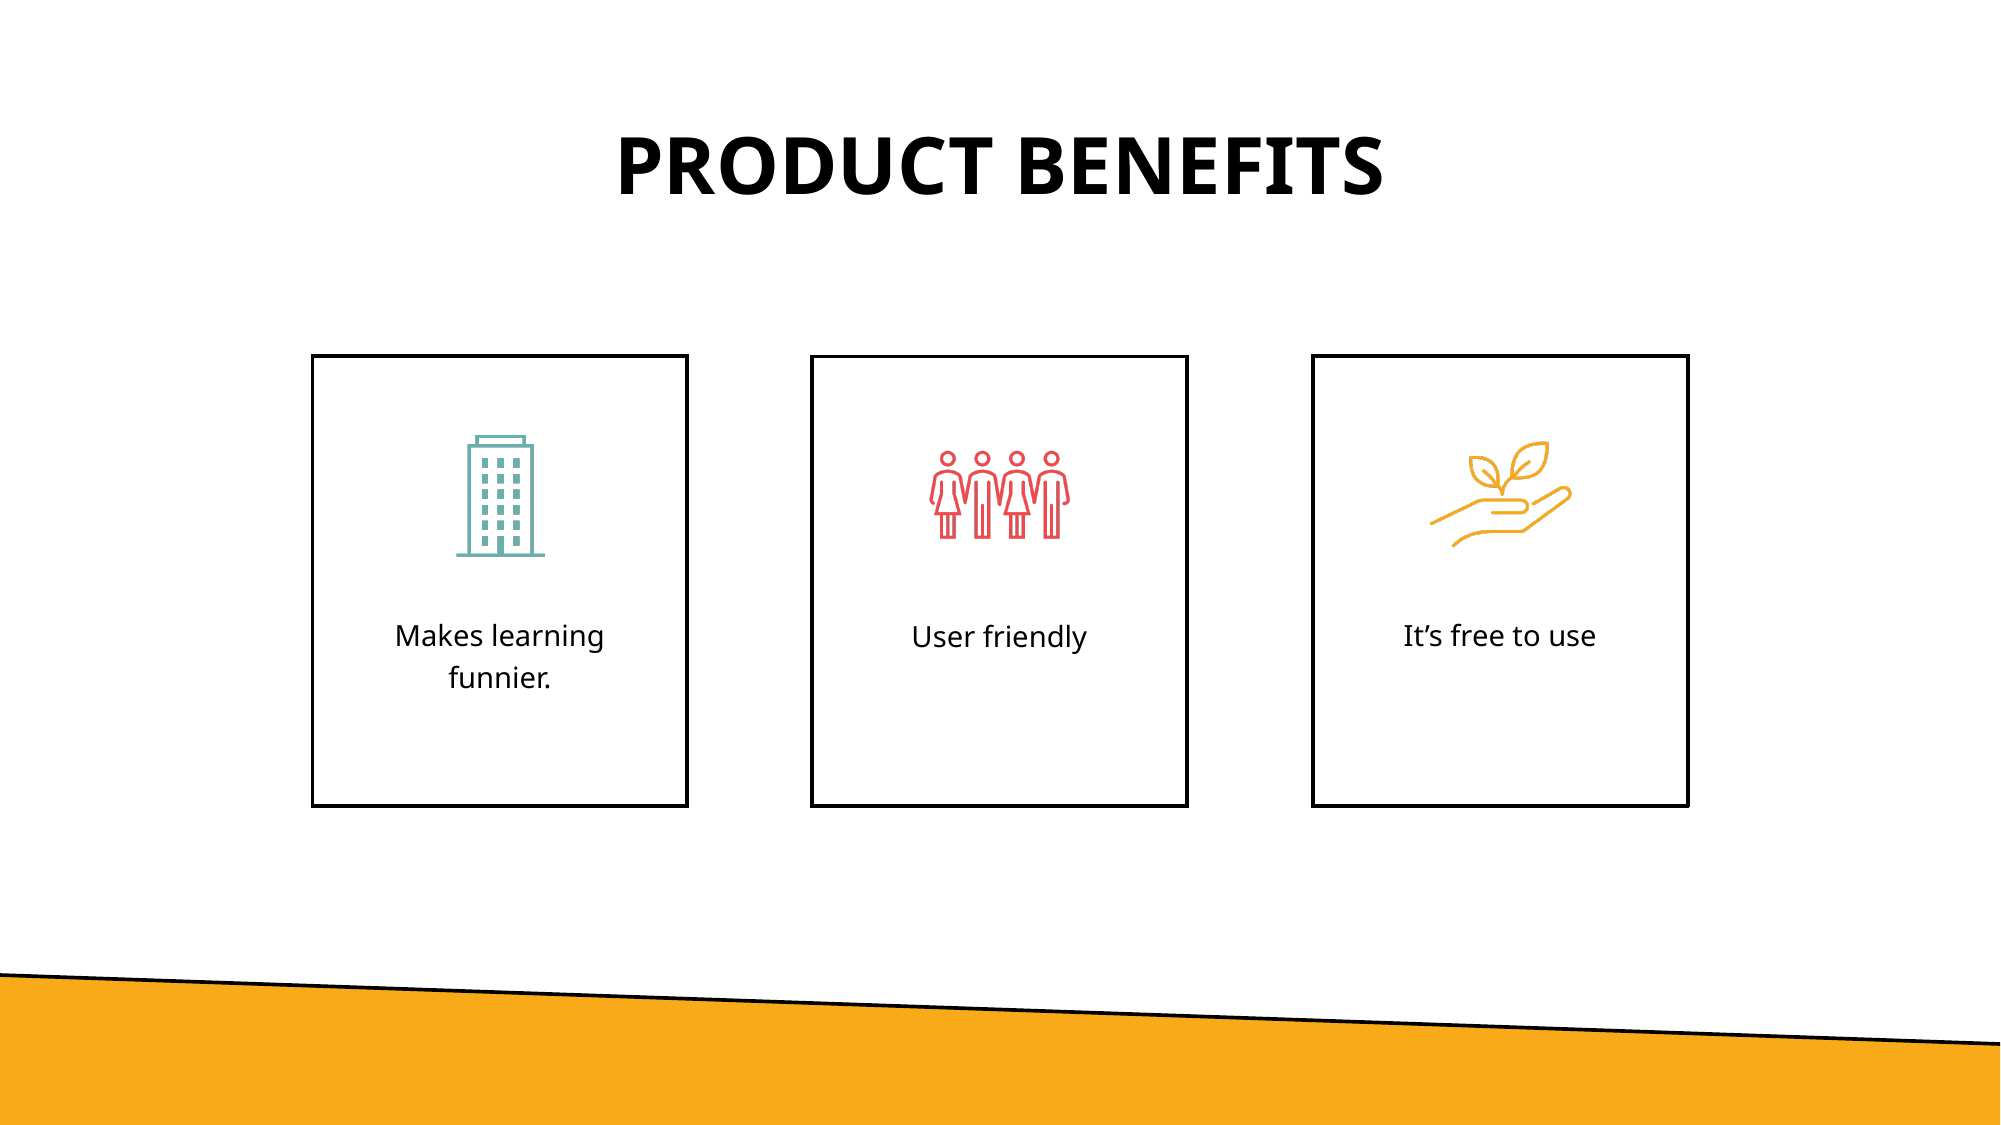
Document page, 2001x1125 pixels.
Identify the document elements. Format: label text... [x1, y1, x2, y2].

text_box [311, 355, 688, 807]
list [924, 419, 1075, 570]
text_box [1311, 355, 1688, 807]
title PRODUCT BENEFITS [137, 59, 1863, 278]
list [425, 419, 576, 570]
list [1425, 418, 1576, 569]
text_box [811, 355, 1188, 807]
